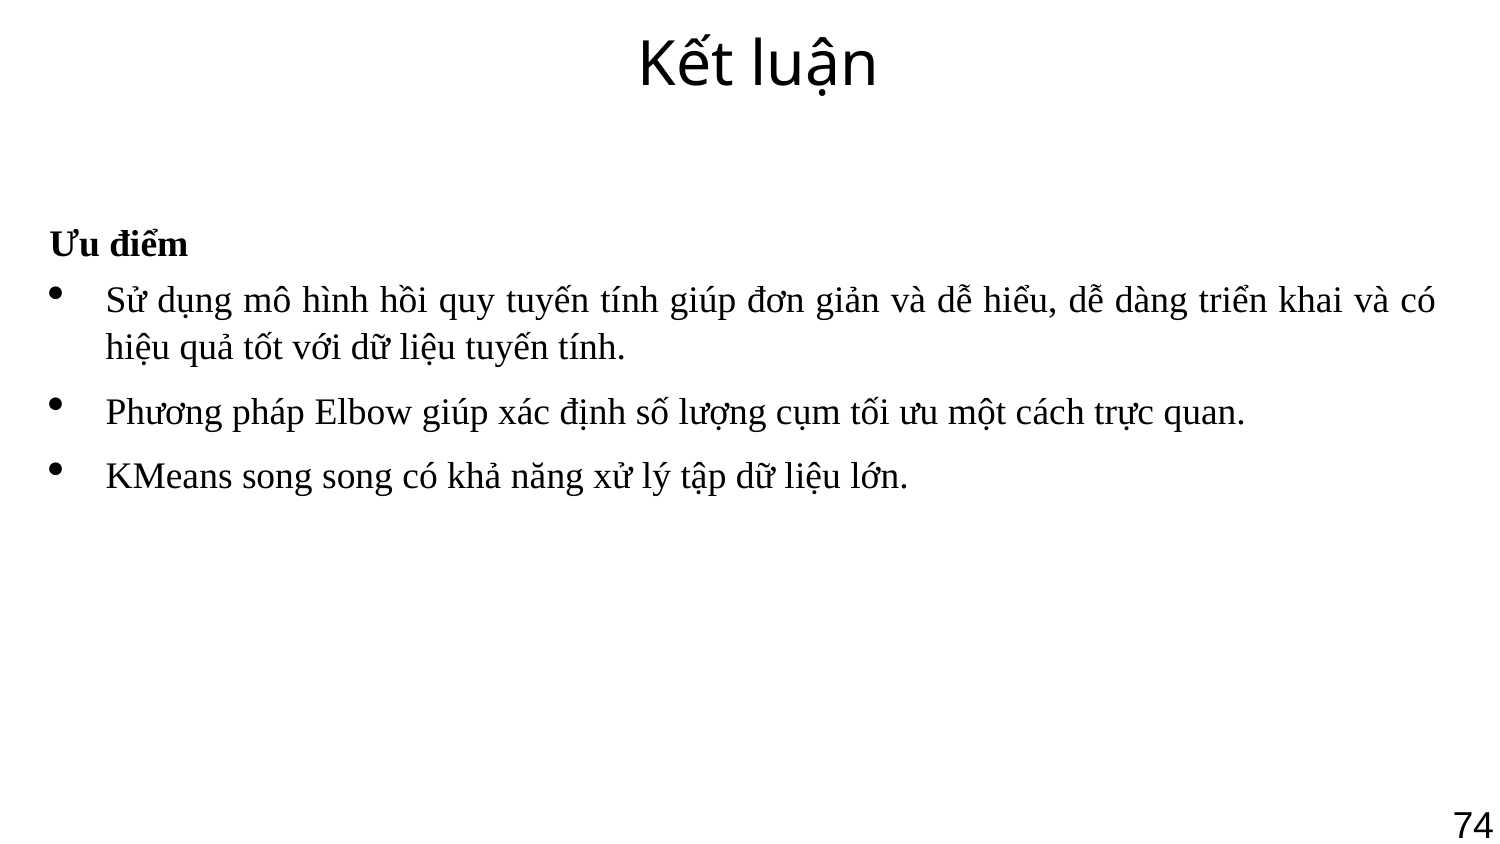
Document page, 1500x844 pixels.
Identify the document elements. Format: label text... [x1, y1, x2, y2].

text_box 74 [1437, 793, 1500, 844]
text_box Ưu điểm Sử dụng mô hình hồi quy tuyến tính giúp đơn giản và dễ hiểu, dễ dàng triển khai và có hiệu quả tốt với dữ liệu tuyến tính. Phương pháp Elbow giúp xác định số lượng cụm tối ưu một cách trực quan. KMeans song song có khả năng xử lý tập dữ liệu lớn. [34, 208, 1453, 504]
title Kết luận [34, 21, 1483, 101]
